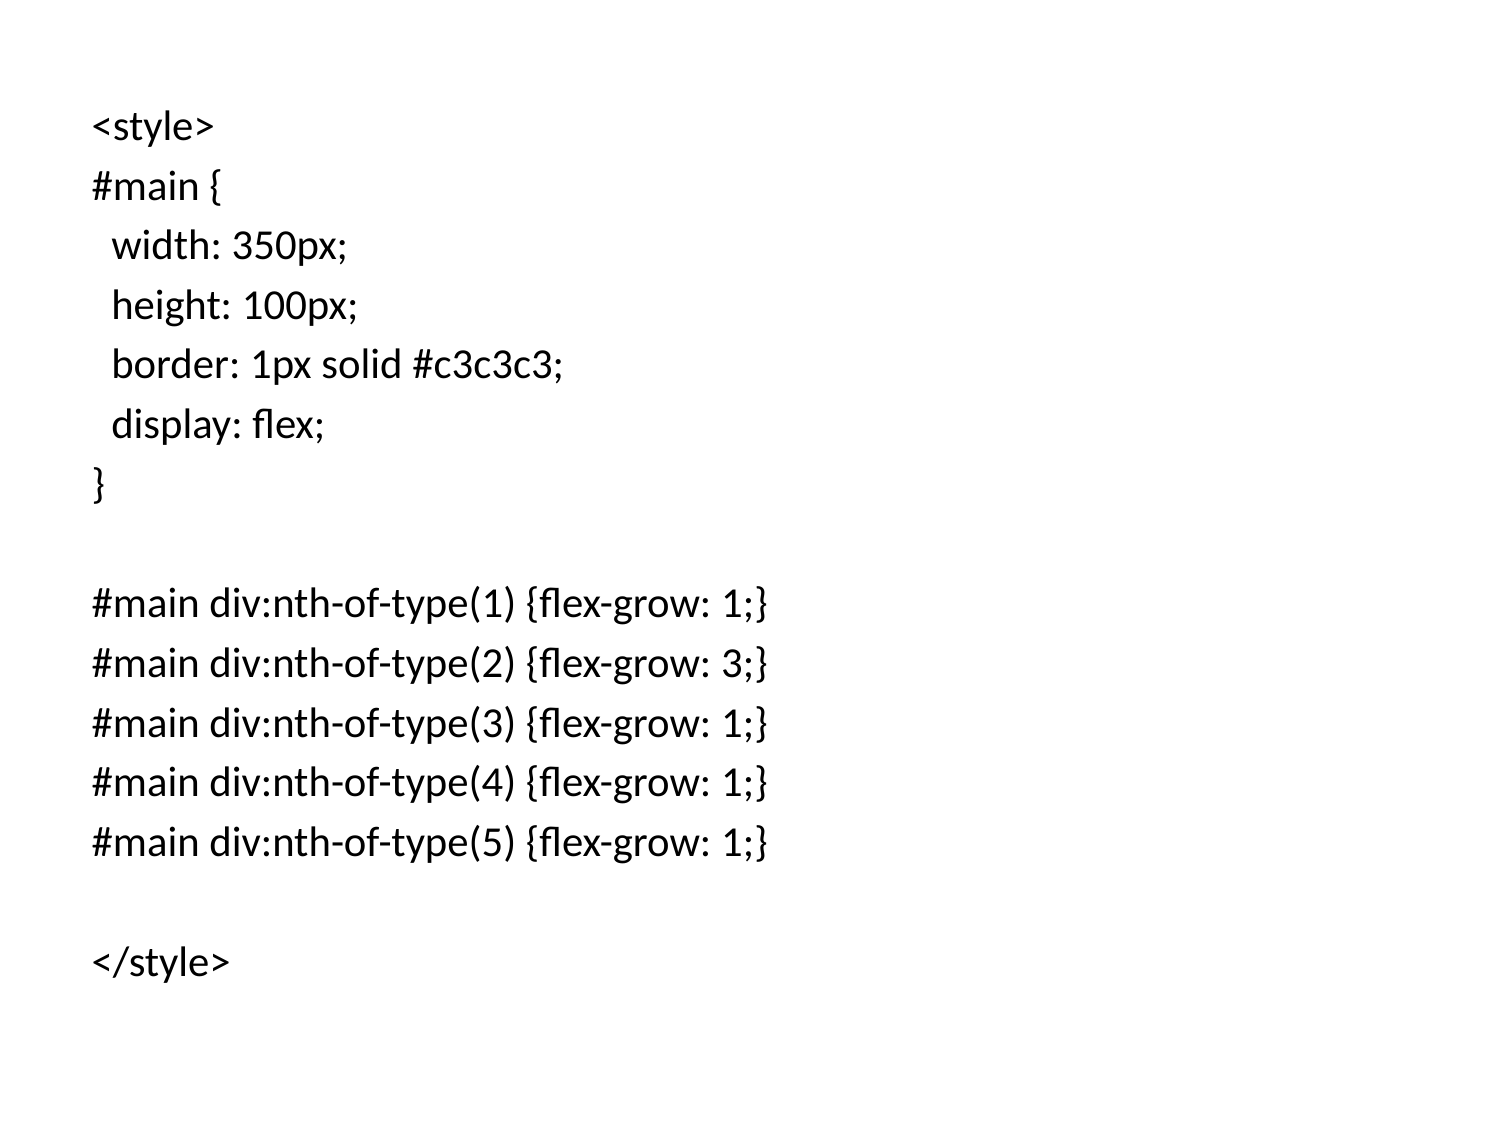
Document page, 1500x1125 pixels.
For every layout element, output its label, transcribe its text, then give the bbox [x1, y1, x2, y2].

list <style> #main { width: 350px; height: 100px; border: 1px solid #c3c3c3; display: flex; } #main div:nth-of-type(1) {flex-grow: 1;} #main div:nth-of-type(2) {flex-grow: 3;} #main div:nth-of-type(3) {flex-grow: 1;} #main div:nth-of-type(4) {flex-grow: 1;} #main div:nth-of-type(5) {flex-grow: 1;} </style> [76, 90, 1427, 993]
